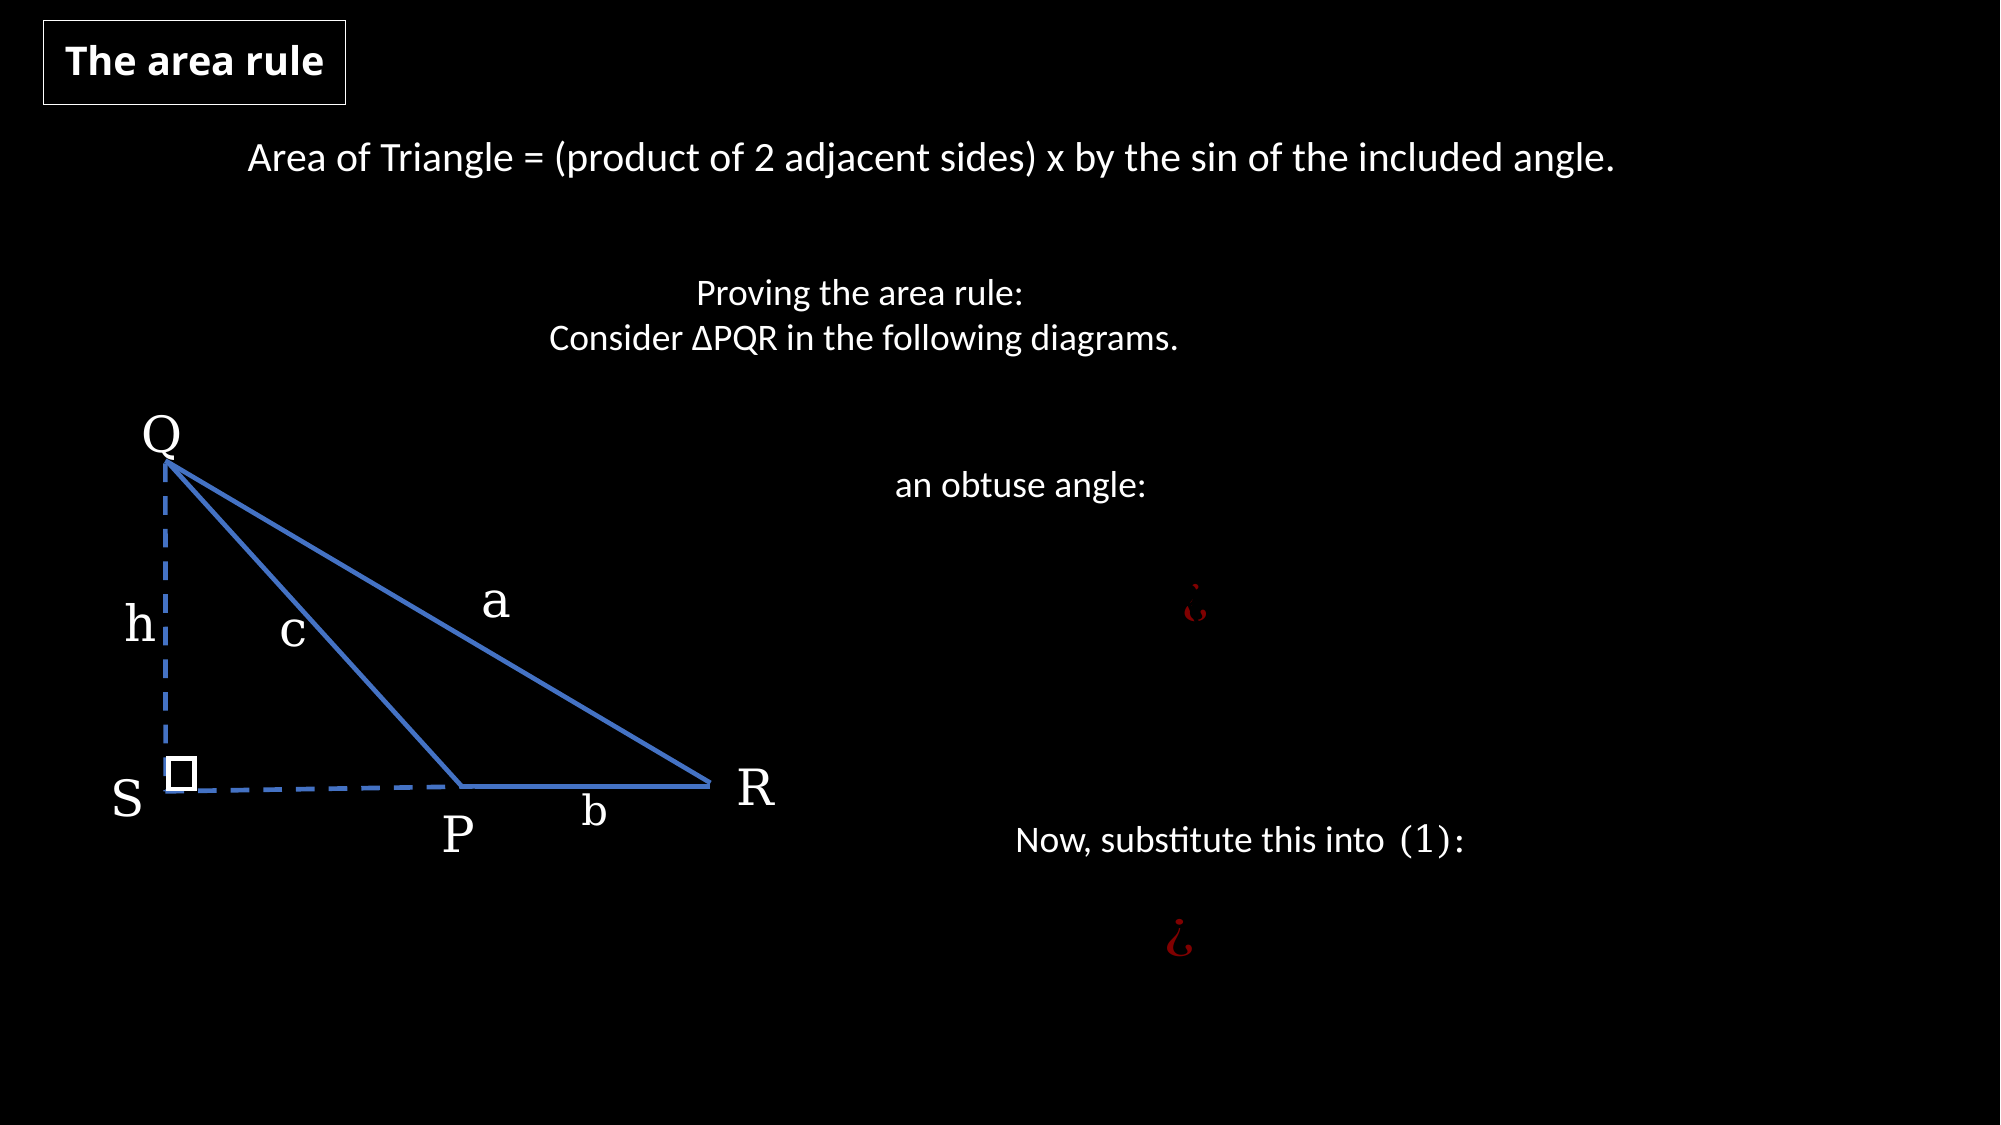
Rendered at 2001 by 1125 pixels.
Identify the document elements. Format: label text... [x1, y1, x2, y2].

text_box Now, substitute this into (1): [1000, 807, 1504, 868]
text_box P [426, 794, 483, 870]
text_box Proving the area rule: Consider ΔPQR in the following diagrams. [520, 260, 1209, 366]
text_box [168, 462, 462, 787]
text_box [166, 786, 475, 792]
text_box R [721, 748, 779, 824]
text_box h [109, 583, 165, 659]
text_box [165, 460, 711, 783]
text_box Q [127, 395, 184, 471]
text_box b [566, 787, 640, 841]
text_box S [96, 758, 153, 834]
text_box The area rule [43, 20, 346, 105]
